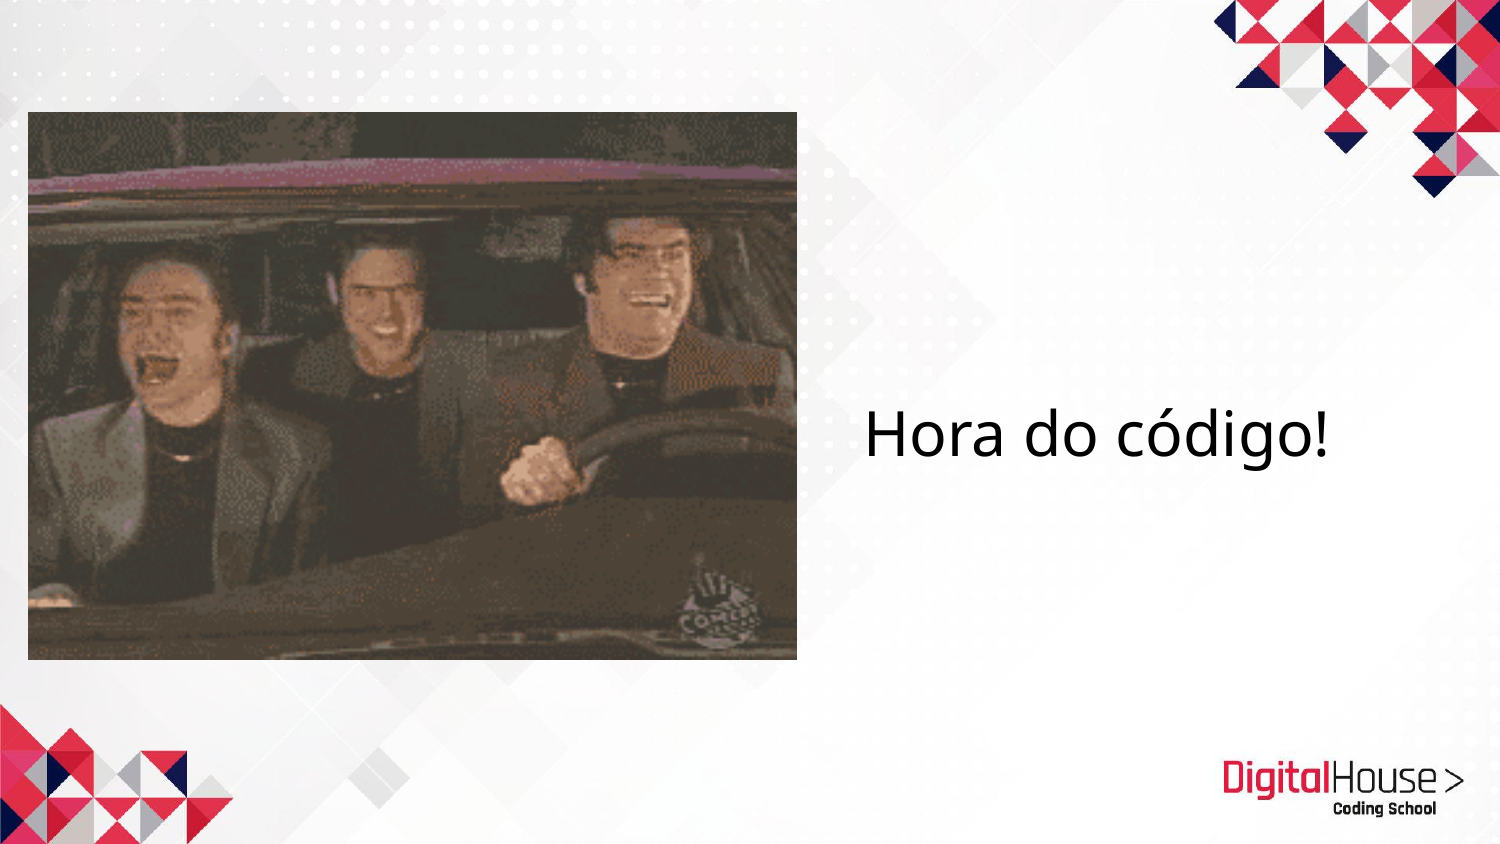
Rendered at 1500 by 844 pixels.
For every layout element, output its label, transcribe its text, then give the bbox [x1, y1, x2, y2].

picture [0, 0, 1500, 844]
title Hora do código! [848, 360, 1450, 484]
